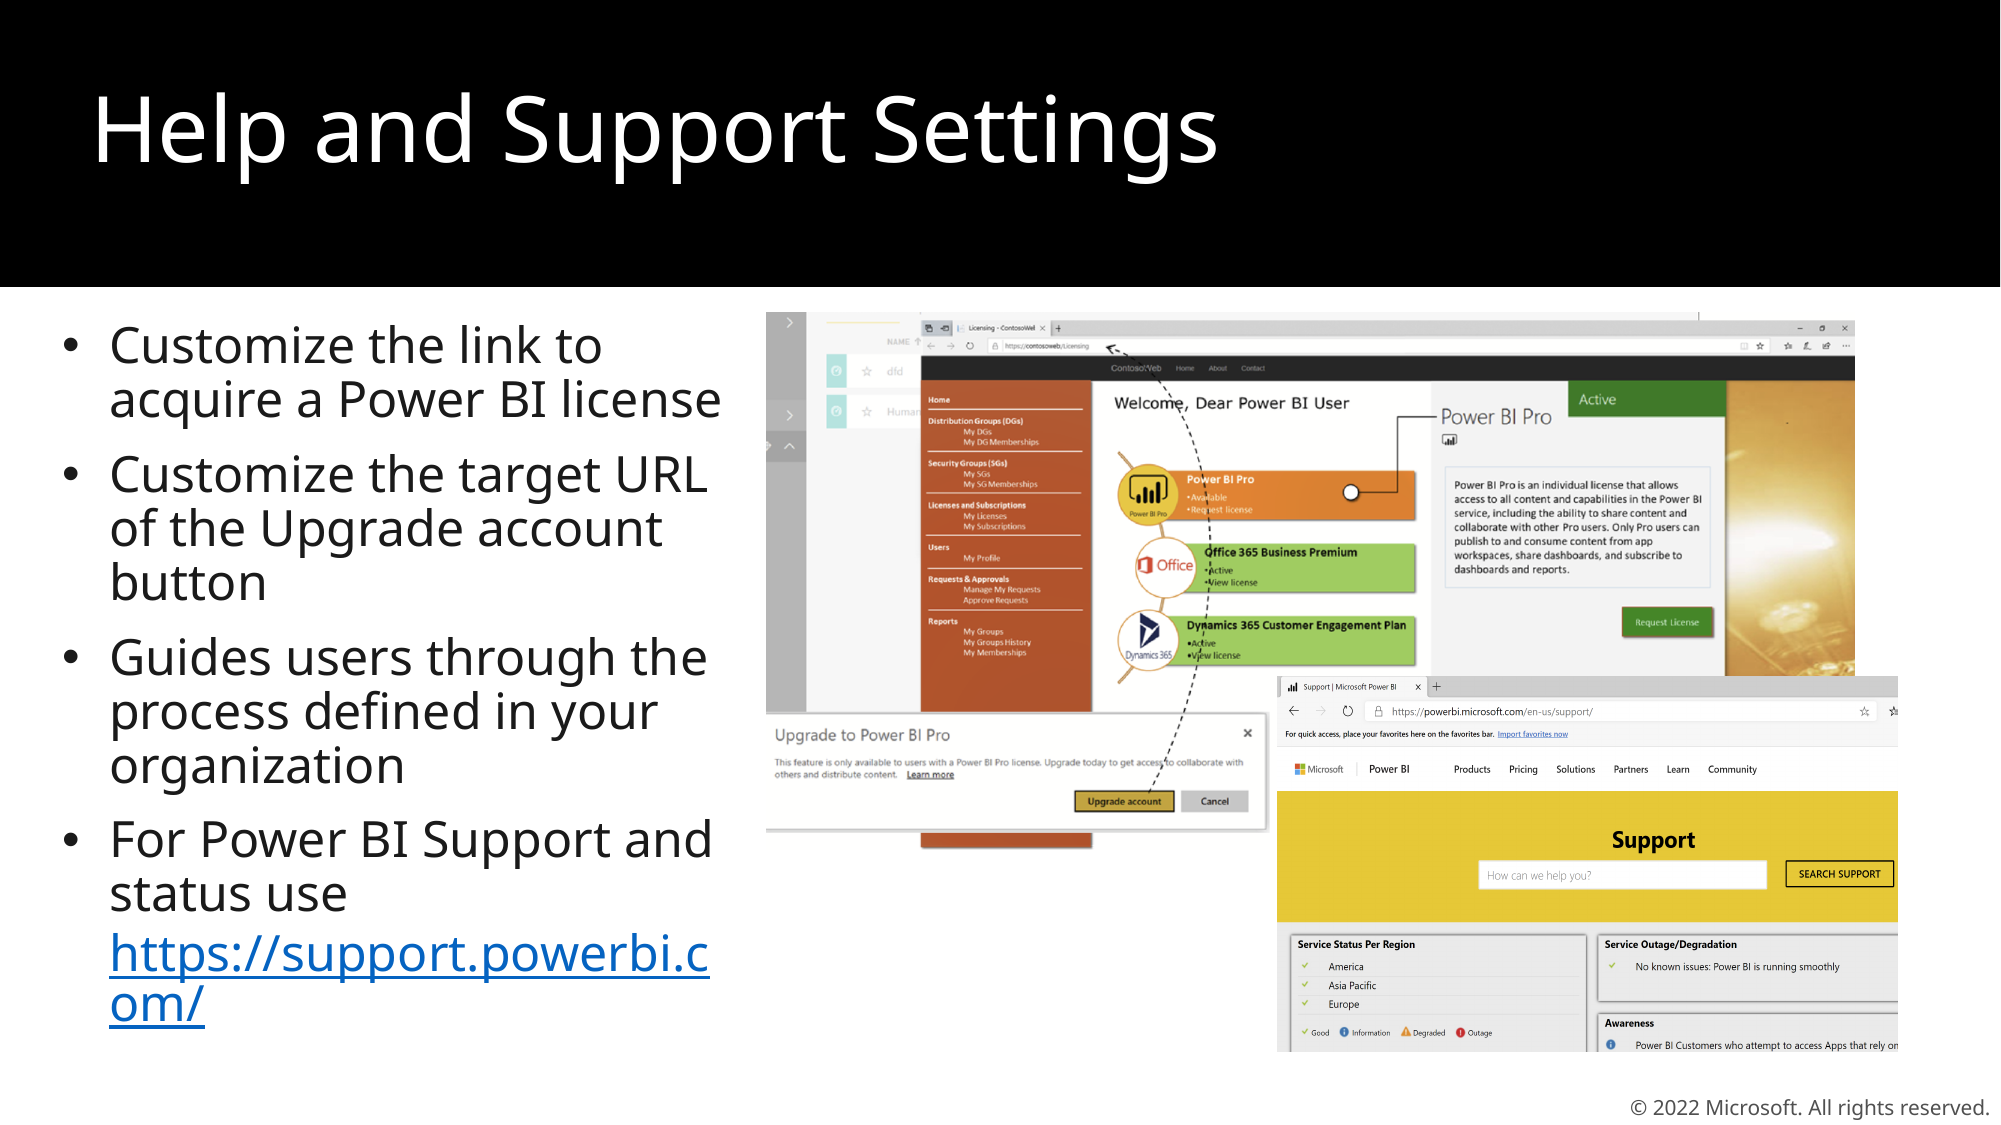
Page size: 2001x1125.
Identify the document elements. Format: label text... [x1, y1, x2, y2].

text_box Customize the link to acquire a Power BI license Customize the target URL of the Upgrade account button Guides users through the process defined in your organization For Power BI Support and status use https://support.powerbi.com/ [28, 312, 746, 1125]
title Help and Support Settings [75, 63, 1919, 178]
picture [766, 312, 1898, 1052]
text_box © 2022 Microsoft. All rights reserved. [1587, 1088, 2000, 1125]
